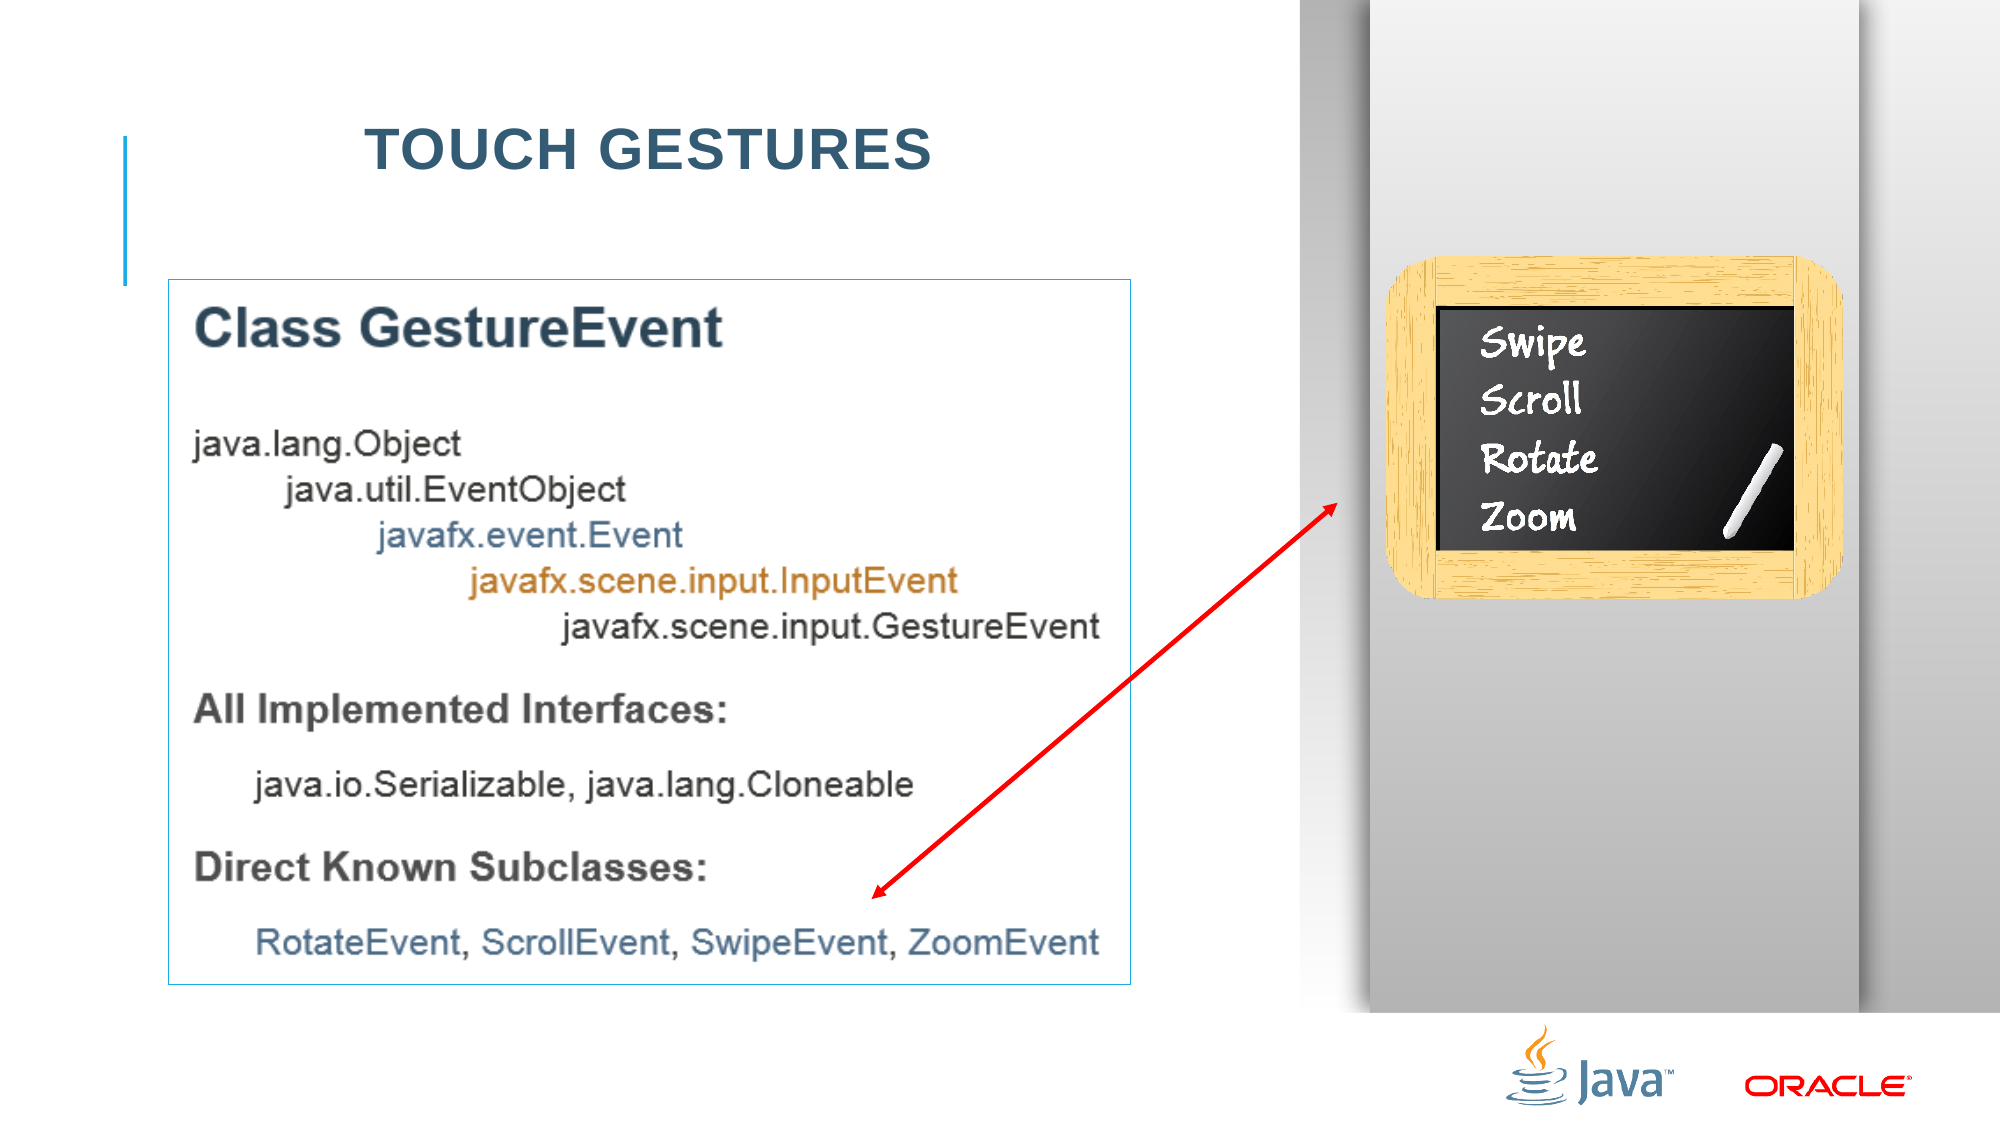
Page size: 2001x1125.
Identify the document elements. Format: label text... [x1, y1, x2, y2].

picture [1386, 256, 1844, 599]
picture [1479, 1016, 1688, 1112]
title Touch Gestures [99, 111, 1200, 422]
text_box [871, 502, 1338, 900]
picture [1724, 1054, 1926, 1117]
picture [168, 278, 1131, 985]
